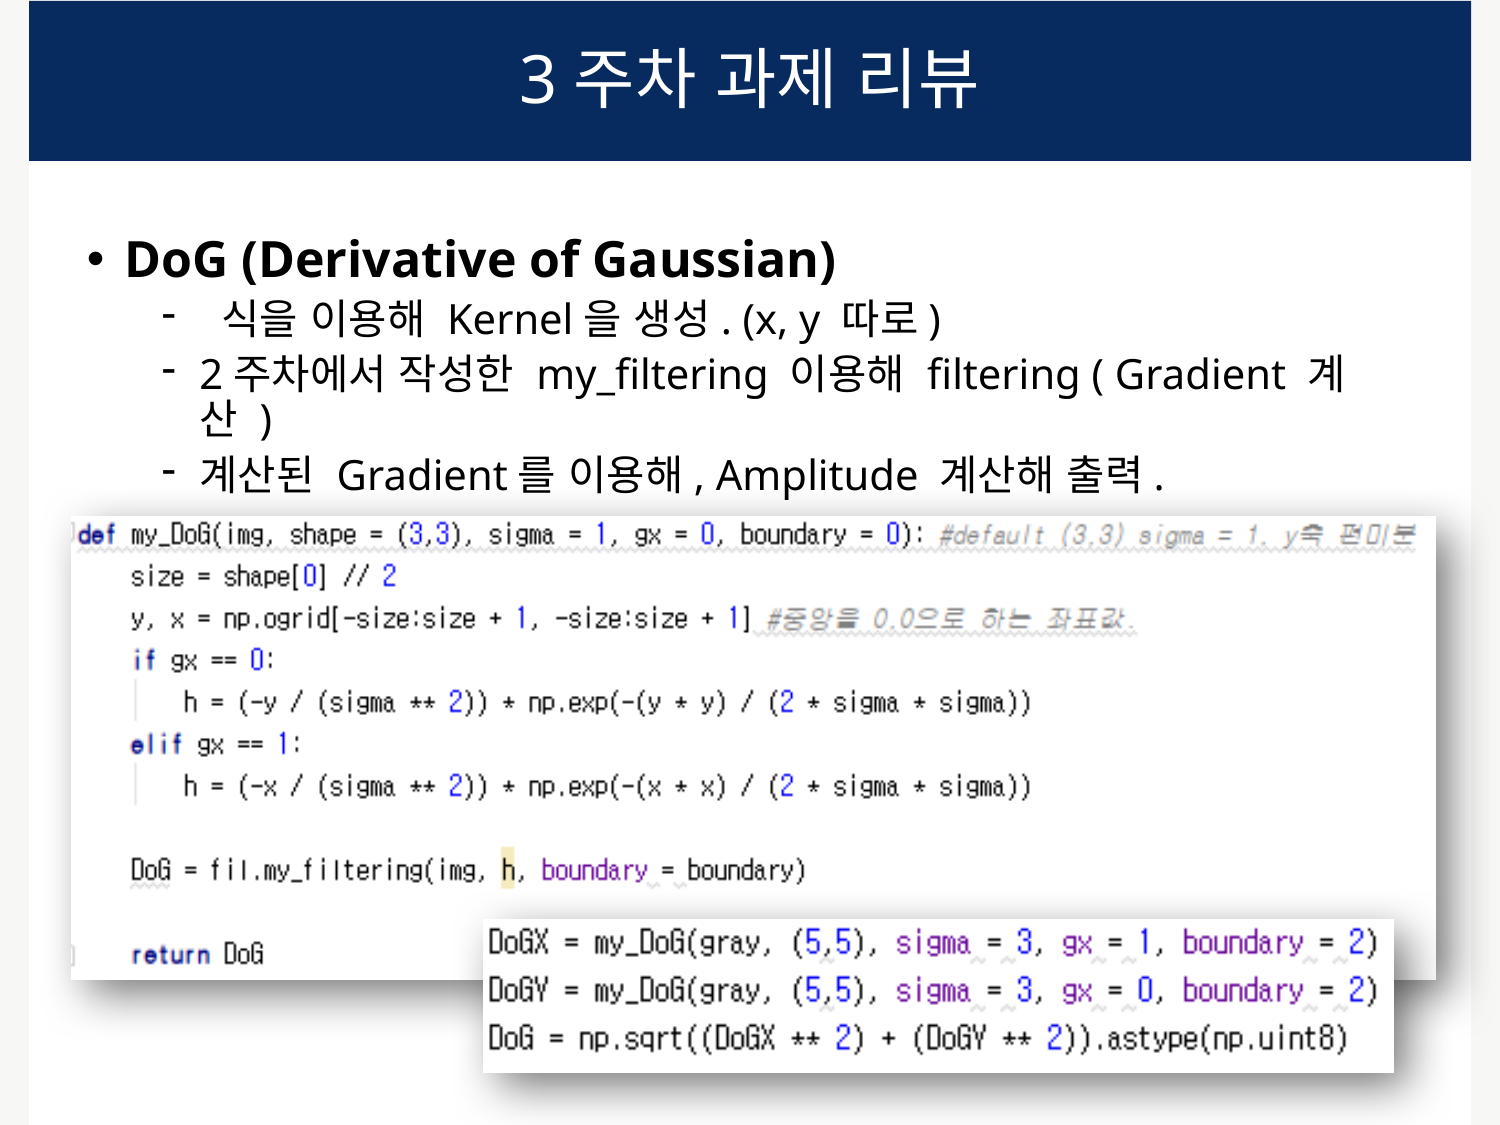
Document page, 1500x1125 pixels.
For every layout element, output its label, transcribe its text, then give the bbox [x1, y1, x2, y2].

title 3주차 과제 리뷰 [70, 31, 1430, 132]
picture [71, 516, 1436, 1073]
